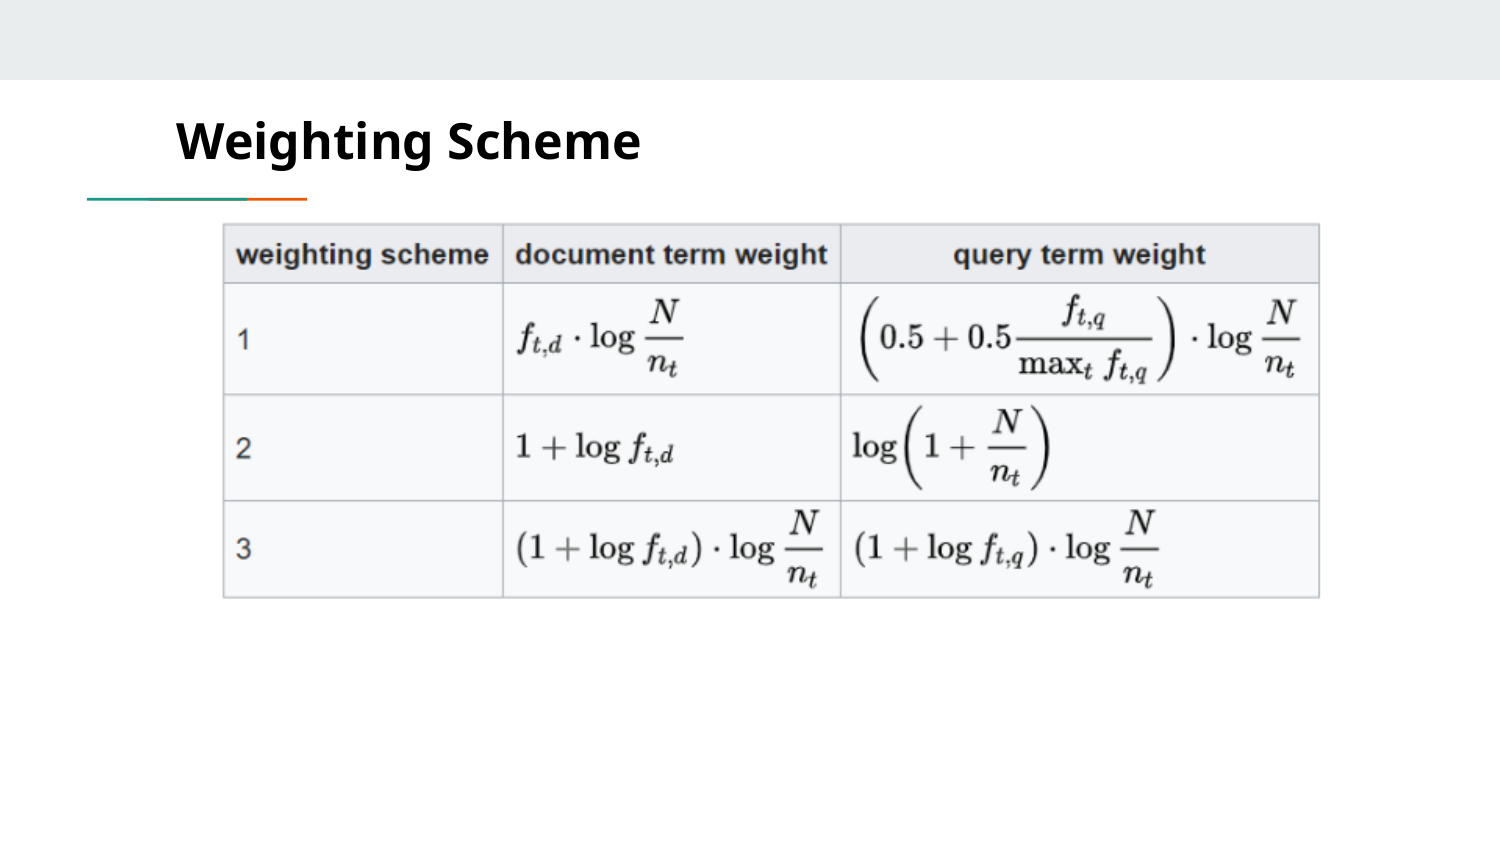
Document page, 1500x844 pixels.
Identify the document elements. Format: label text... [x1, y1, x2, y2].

text_box Weighting Scheme [161, 95, 827, 173]
picture [214, 212, 1339, 613]
